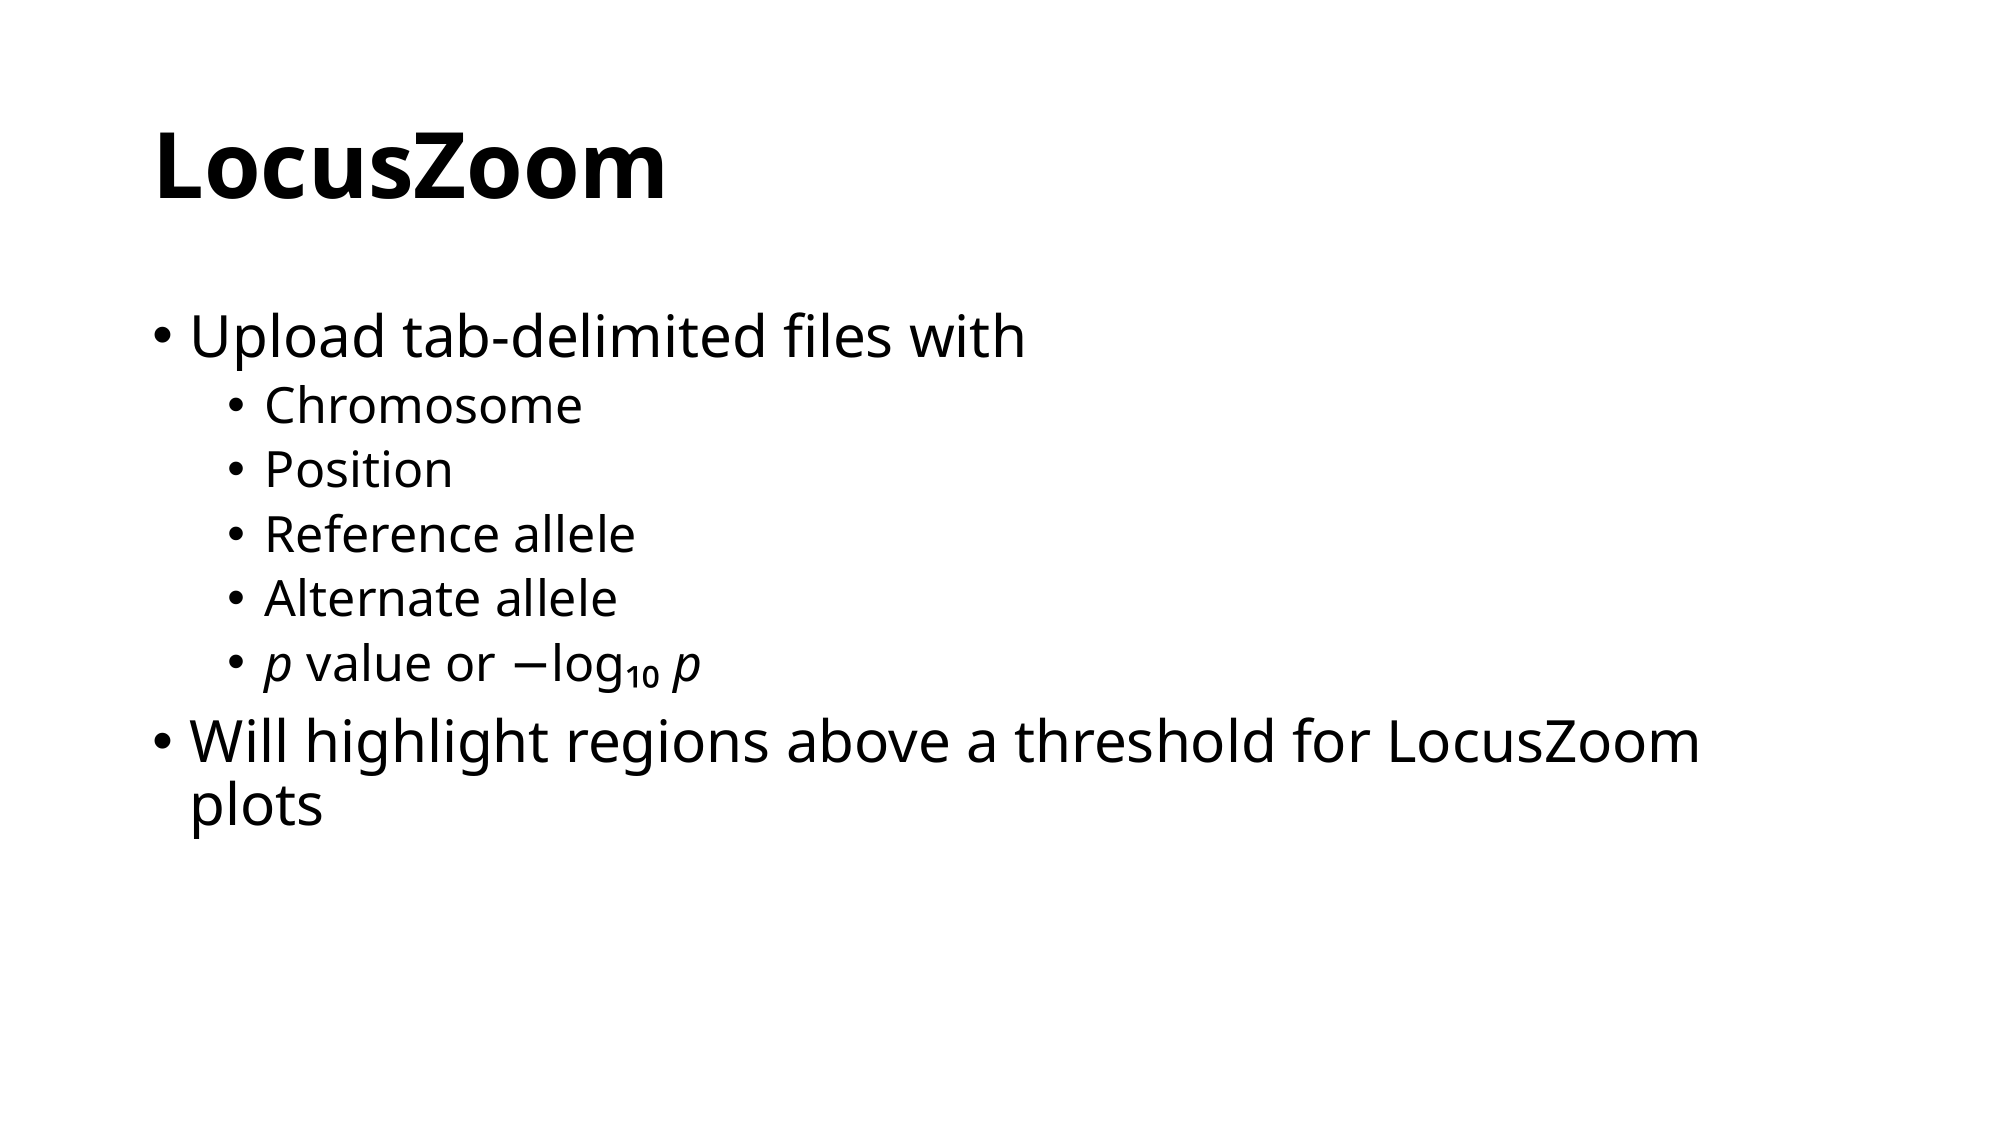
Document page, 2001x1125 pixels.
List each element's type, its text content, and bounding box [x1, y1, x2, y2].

list Upload tab-delimited files with Chromosome Position Reference allele Alternate allele p value or −log₁₀ p Will highlight regions above a threshold for LocusZoom plots [137, 299, 1863, 1014]
title LocusZoom [137, 59, 1863, 278]
